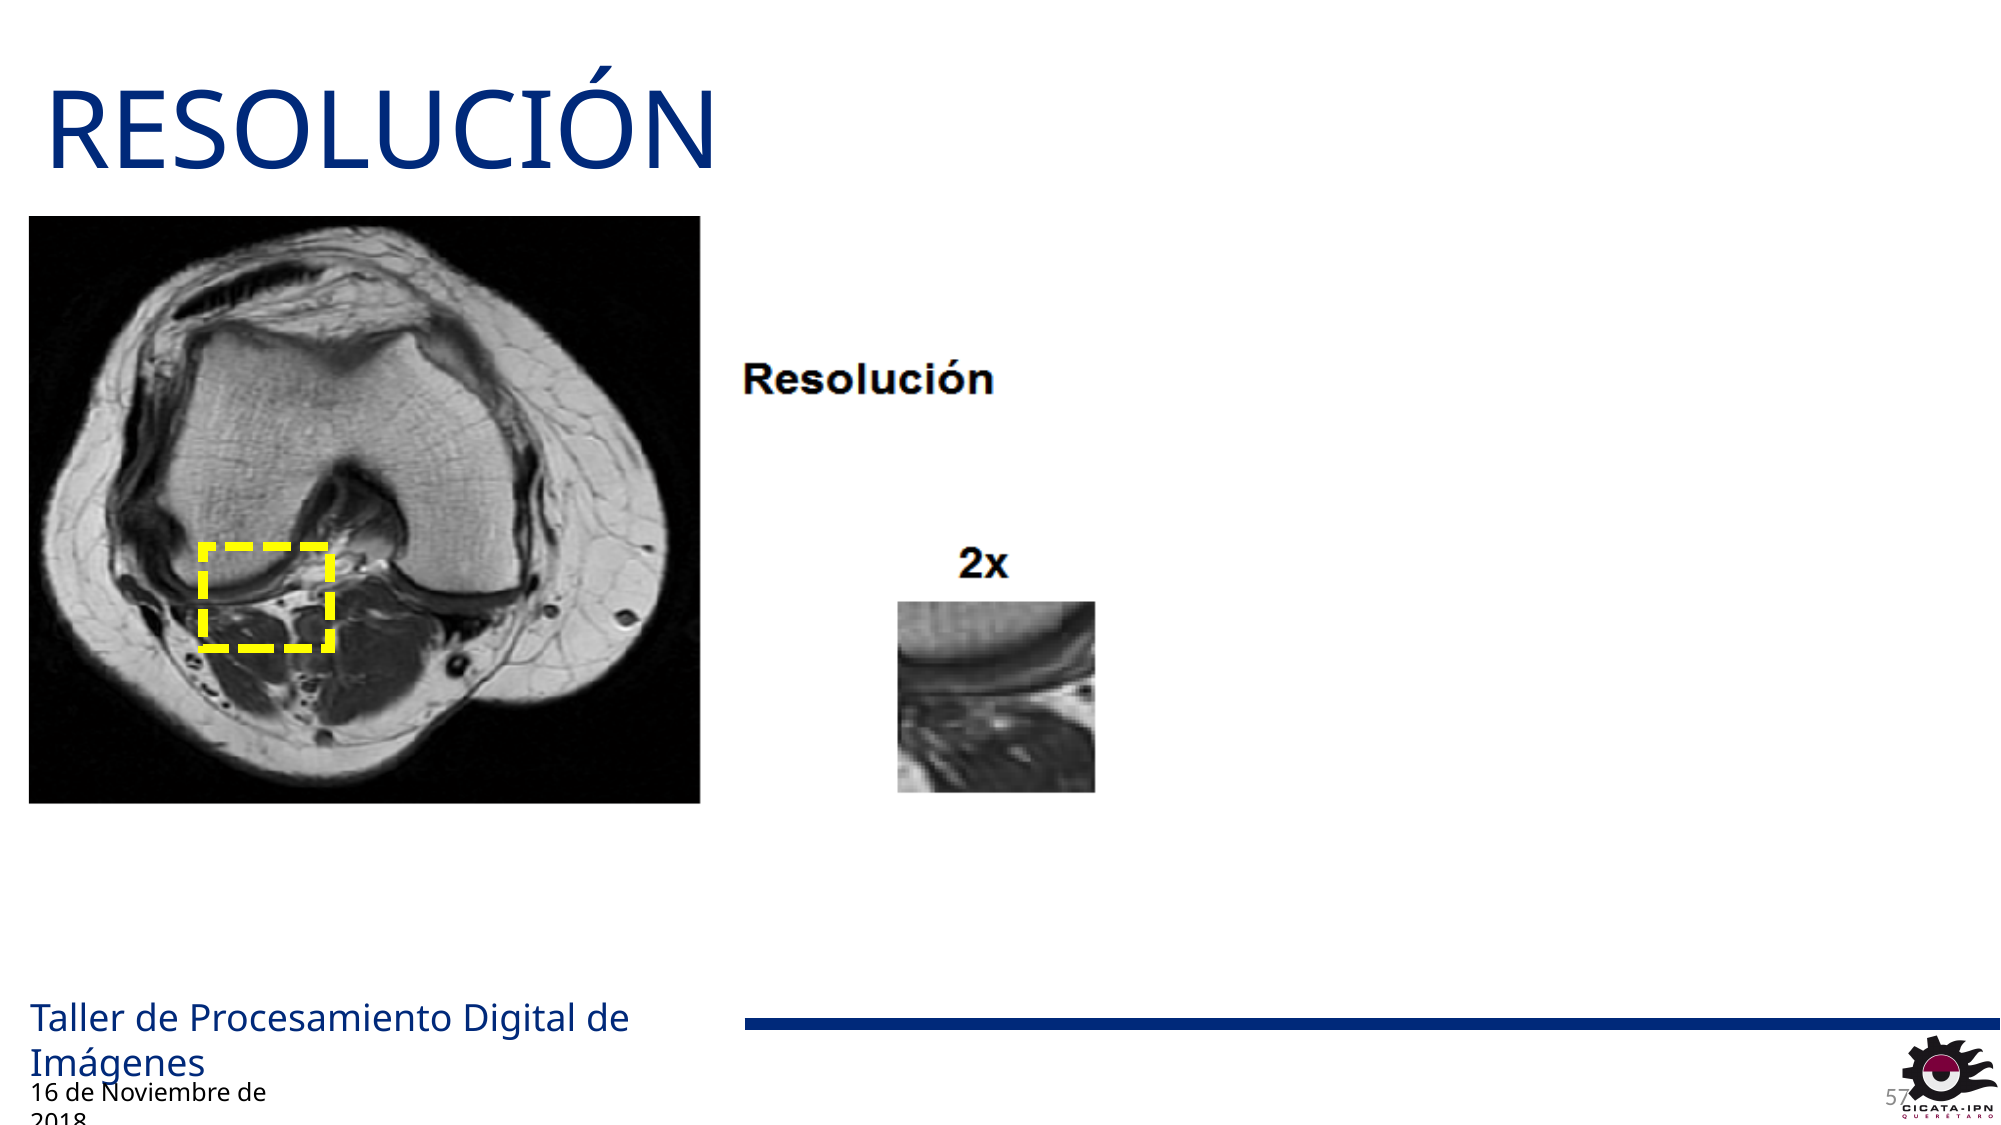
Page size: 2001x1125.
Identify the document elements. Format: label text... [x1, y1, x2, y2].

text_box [28, 216, 1123, 866]
slide_number 57 [1752, 1065, 1926, 1125]
text_box Taller de Procesamiento Digital de Imágenes [15, 986, 802, 1092]
text_box 16 de Noviembre de 2018 [15, 1069, 342, 1125]
text_box RESOLUCIÓN [28, 52, 885, 198]
picture [1901, 1034, 1999, 1120]
